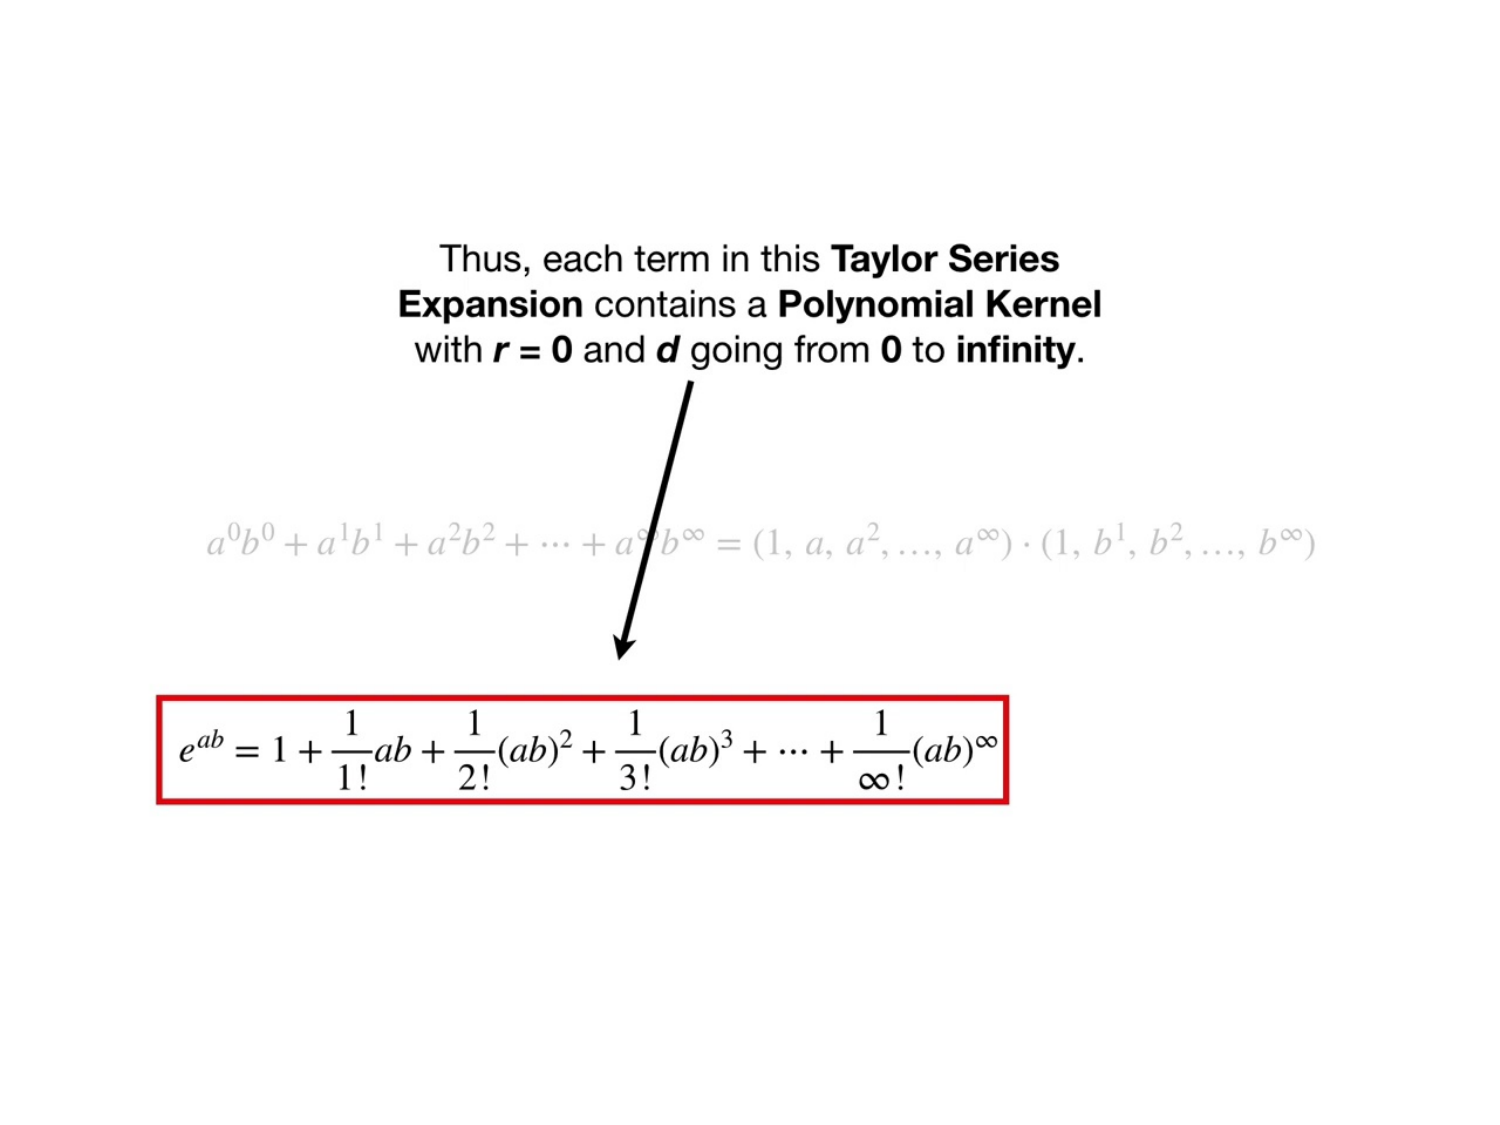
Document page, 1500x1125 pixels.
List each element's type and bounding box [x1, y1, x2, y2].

picture [0, 140, 1500, 985]
